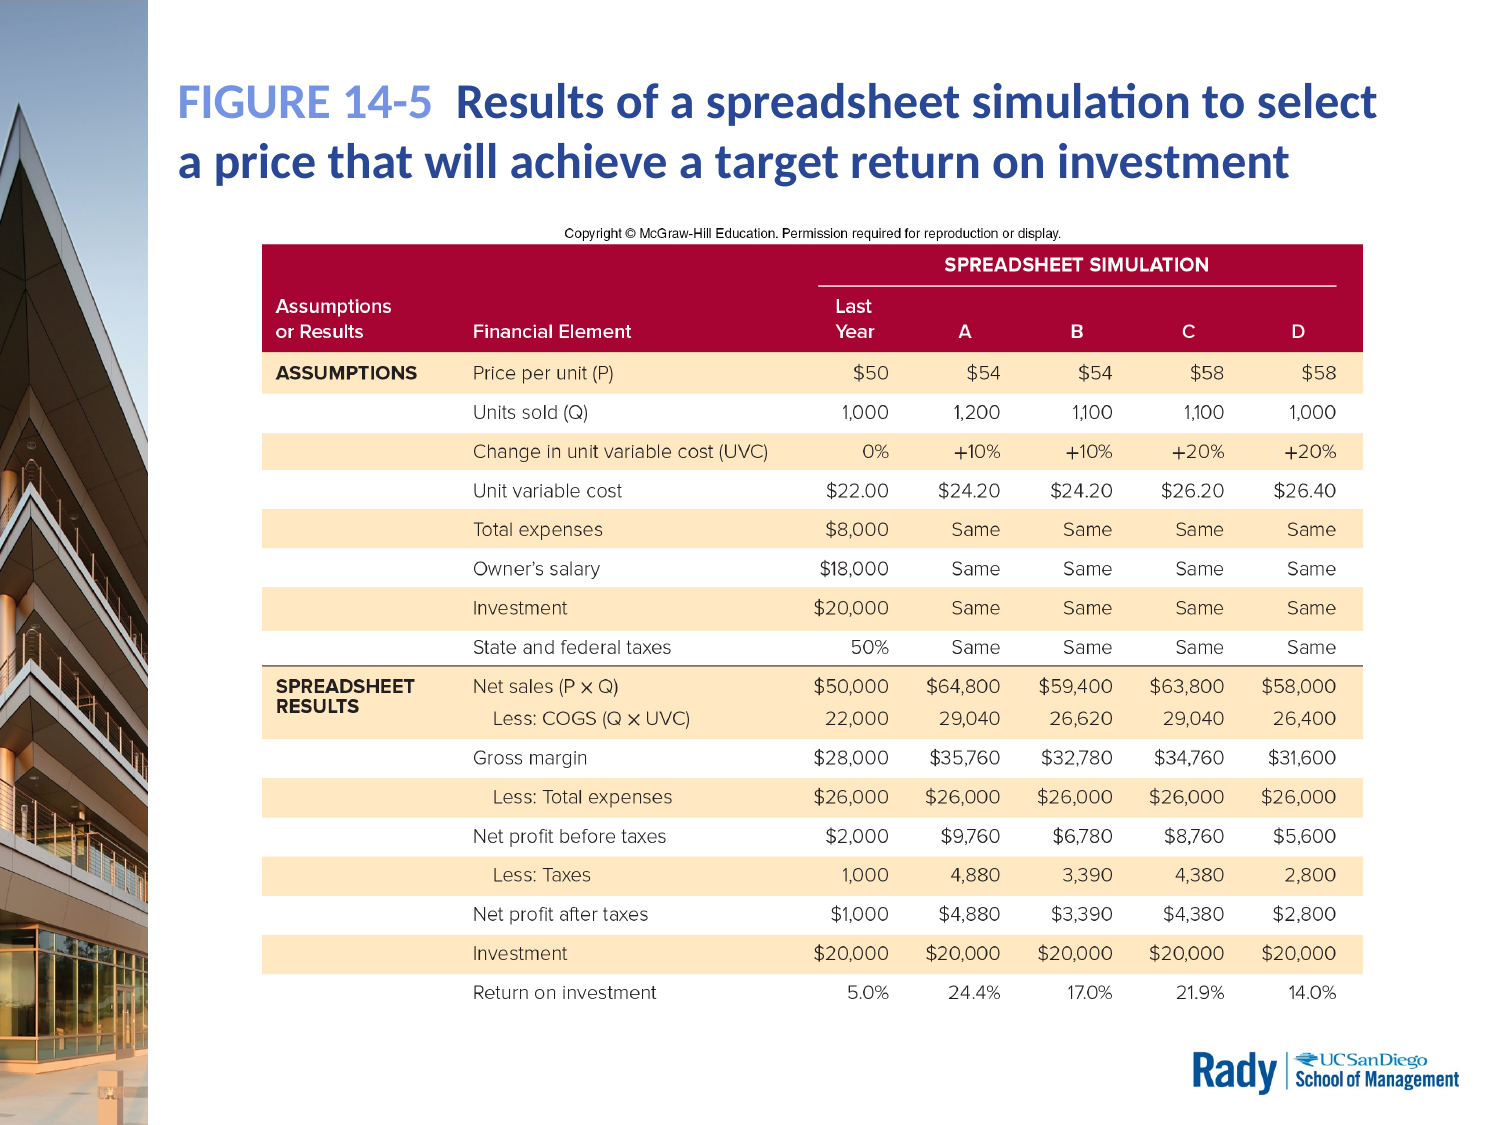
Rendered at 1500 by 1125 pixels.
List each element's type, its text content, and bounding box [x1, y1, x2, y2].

picture [1187, 1044, 1463, 1101]
title FIGURE 14-5 Results of a spreadsheet simulation to select a price that will achieve a target return on investment [162, 34, 1426, 223]
picture [262, 227, 1363, 999]
picture [0, 0, 148, 1125]
